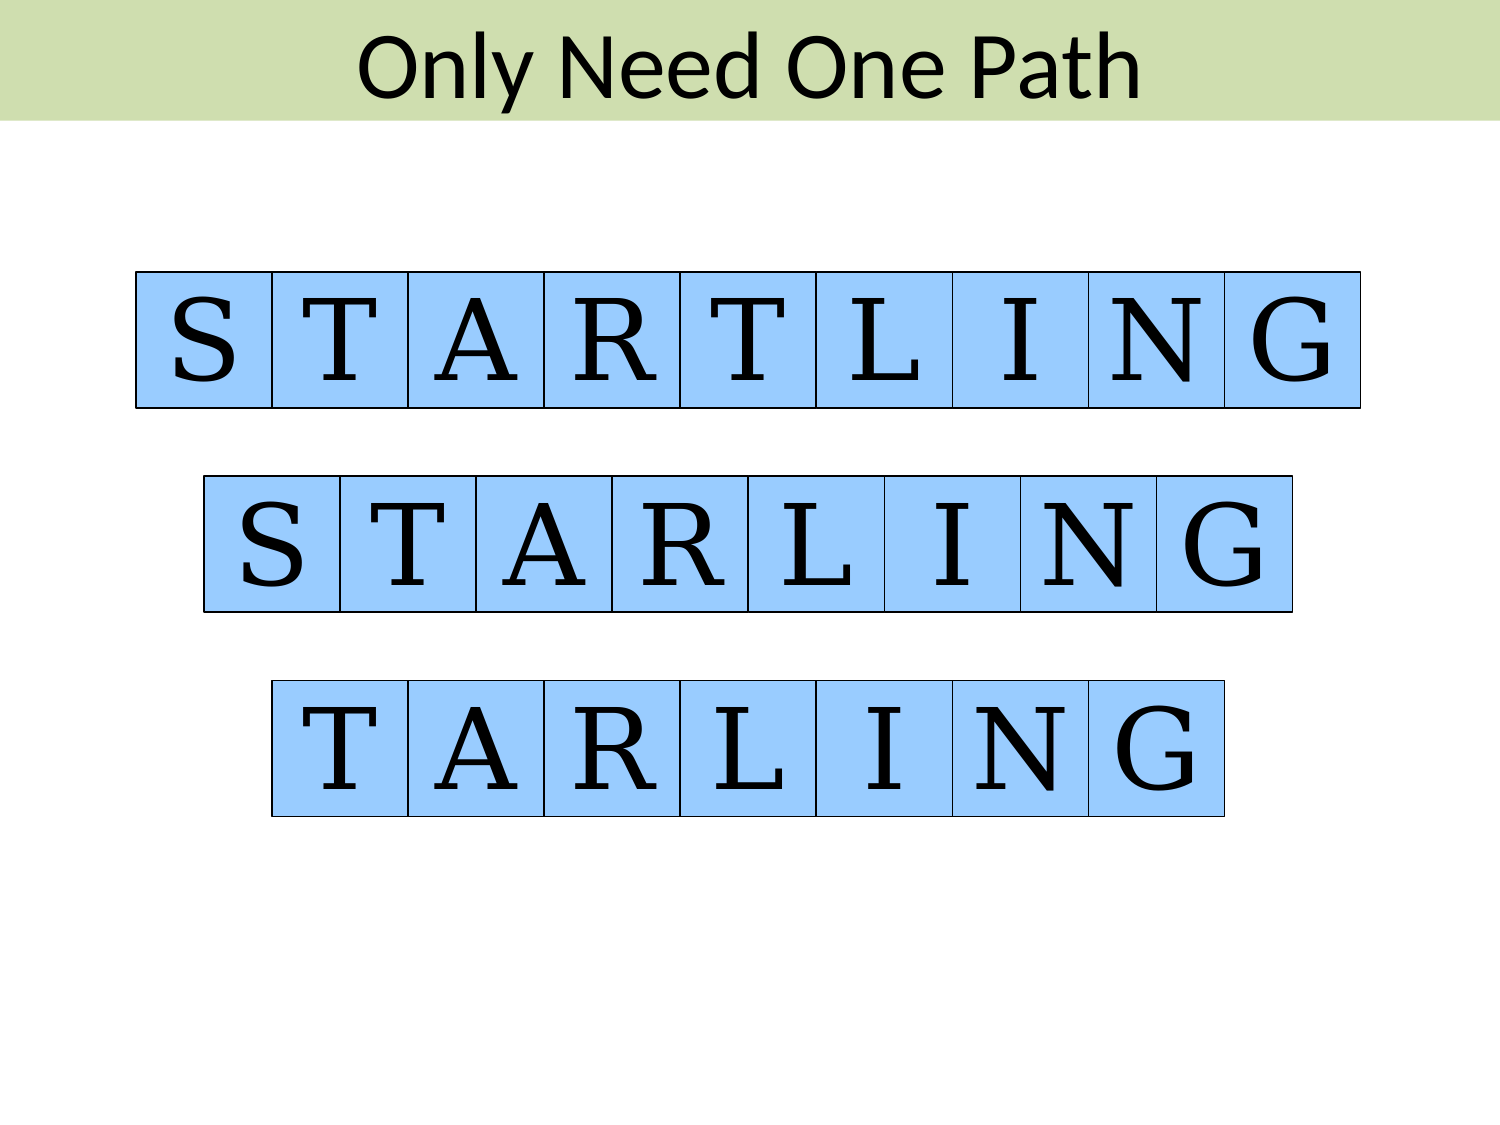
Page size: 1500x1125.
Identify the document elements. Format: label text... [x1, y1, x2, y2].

text_box S [136, 272, 272, 409]
text_box T [272, 272, 408, 409]
text_box L [680, 680, 816, 817]
text_box R [612, 476, 748, 613]
text_box T [272, 680, 408, 817]
text_box A [408, 272, 544, 409]
text_box N [1088, 272, 1224, 409]
text_box G [1224, 272, 1361, 409]
text_box Only Need One Path [0, 0, 1500, 121]
text_box R [544, 680, 680, 817]
text_box A [408, 680, 544, 817]
text_box L [816, 272, 952, 409]
text_box T [680, 272, 816, 409]
text_box L [748, 476, 884, 613]
text_box T [340, 476, 476, 613]
text_box I [884, 476, 1020, 613]
text_box N [952, 680, 1088, 817]
text_box G [1156, 476, 1293, 613]
text_box A [476, 476, 612, 613]
text_box R [544, 272, 680, 409]
text_box I [816, 680, 952, 817]
text_box N [1020, 476, 1156, 613]
text_box I [952, 272, 1088, 409]
text_box G [1088, 680, 1225, 817]
text_box S [204, 476, 340, 613]
